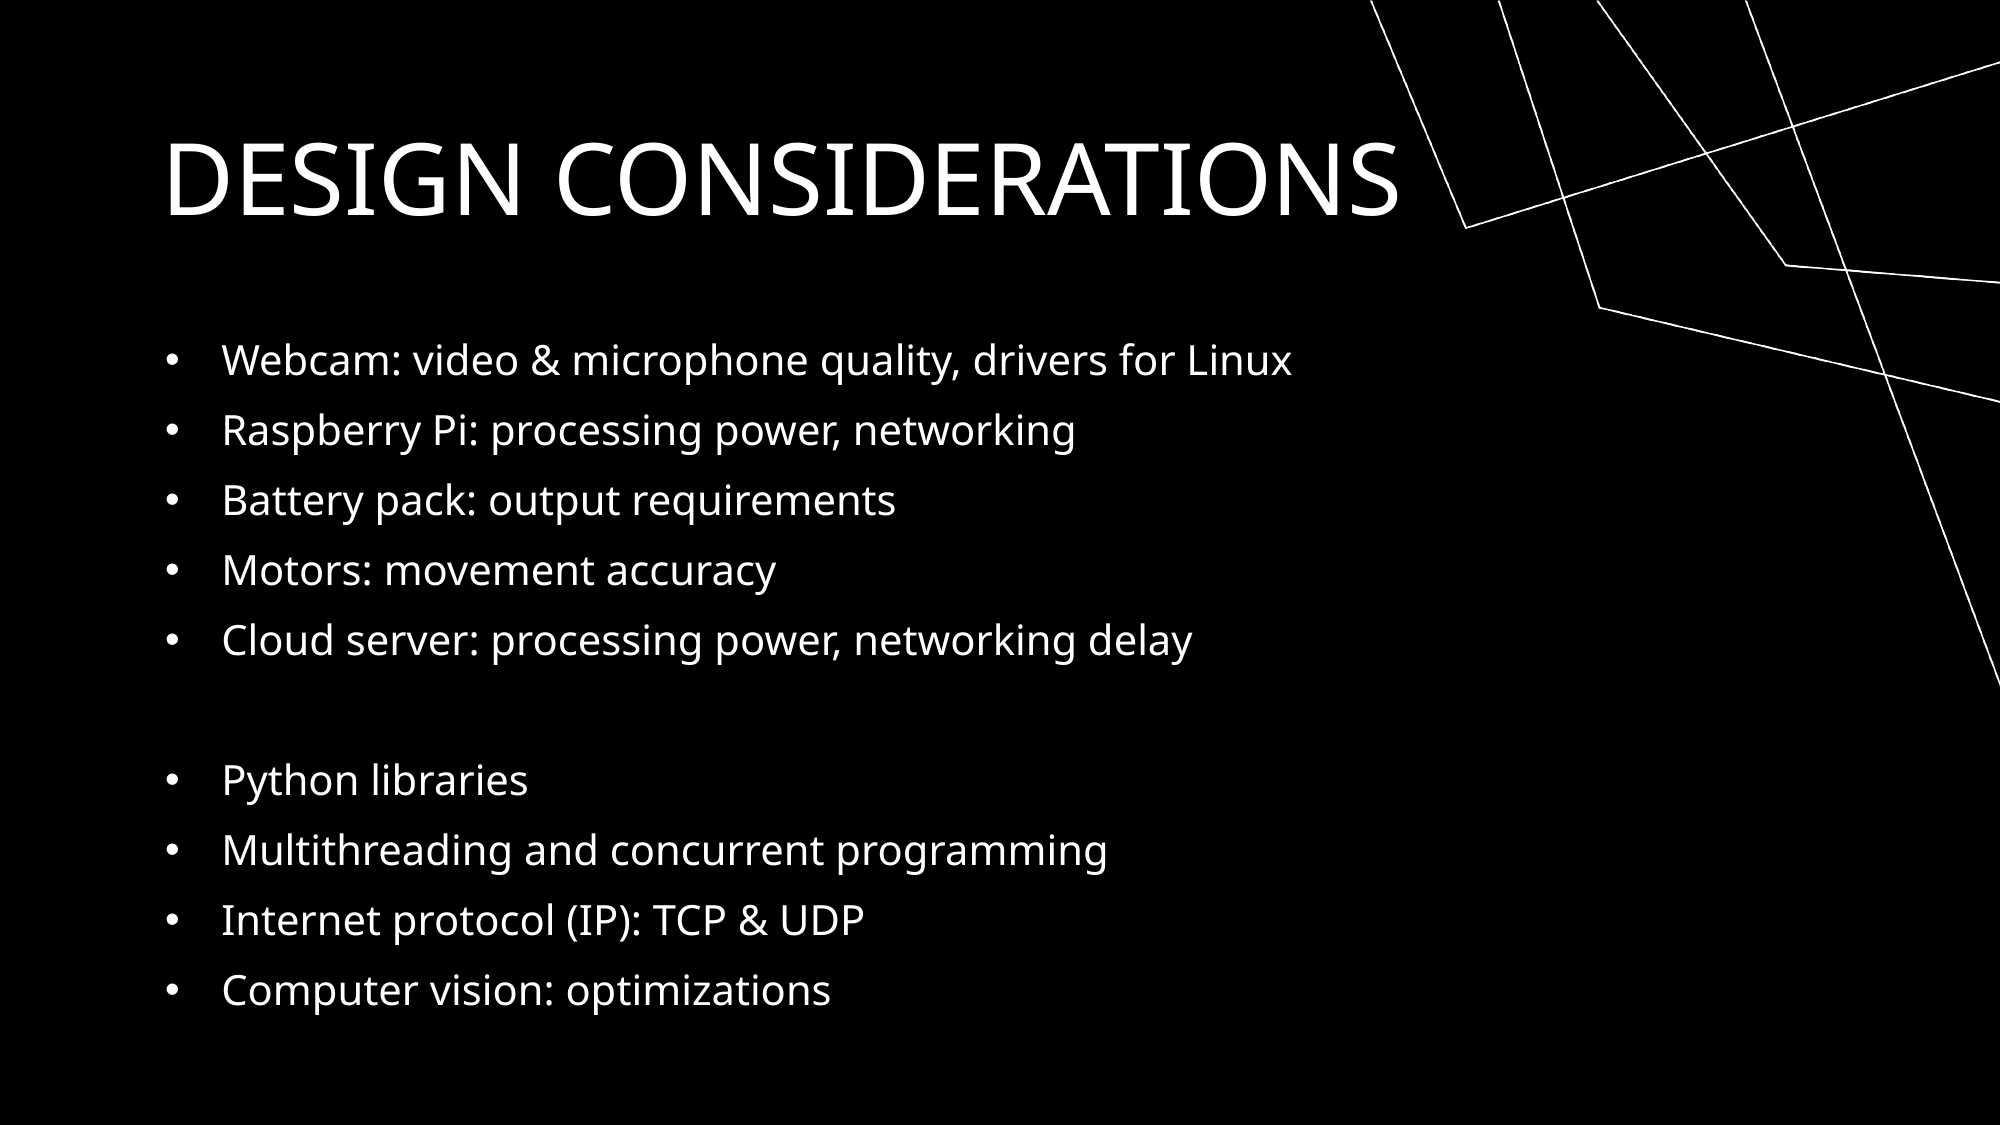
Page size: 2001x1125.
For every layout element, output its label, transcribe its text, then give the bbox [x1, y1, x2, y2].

picture [1357, 1, 2000, 718]
text_box Webcam: video & microphone quality, drivers for Linux Raspberry Pi: processing power, networking Battery pack: output requirements Motors: movement accuracy Cloud server: processing power, networking delay Python libraries Multithreading and concurrent programming Internet protocol (IP): TCP & UDP Computer vision: optimizations [149, 331, 1405, 1117]
text_box Design considerations [146, 71, 1709, 245]
